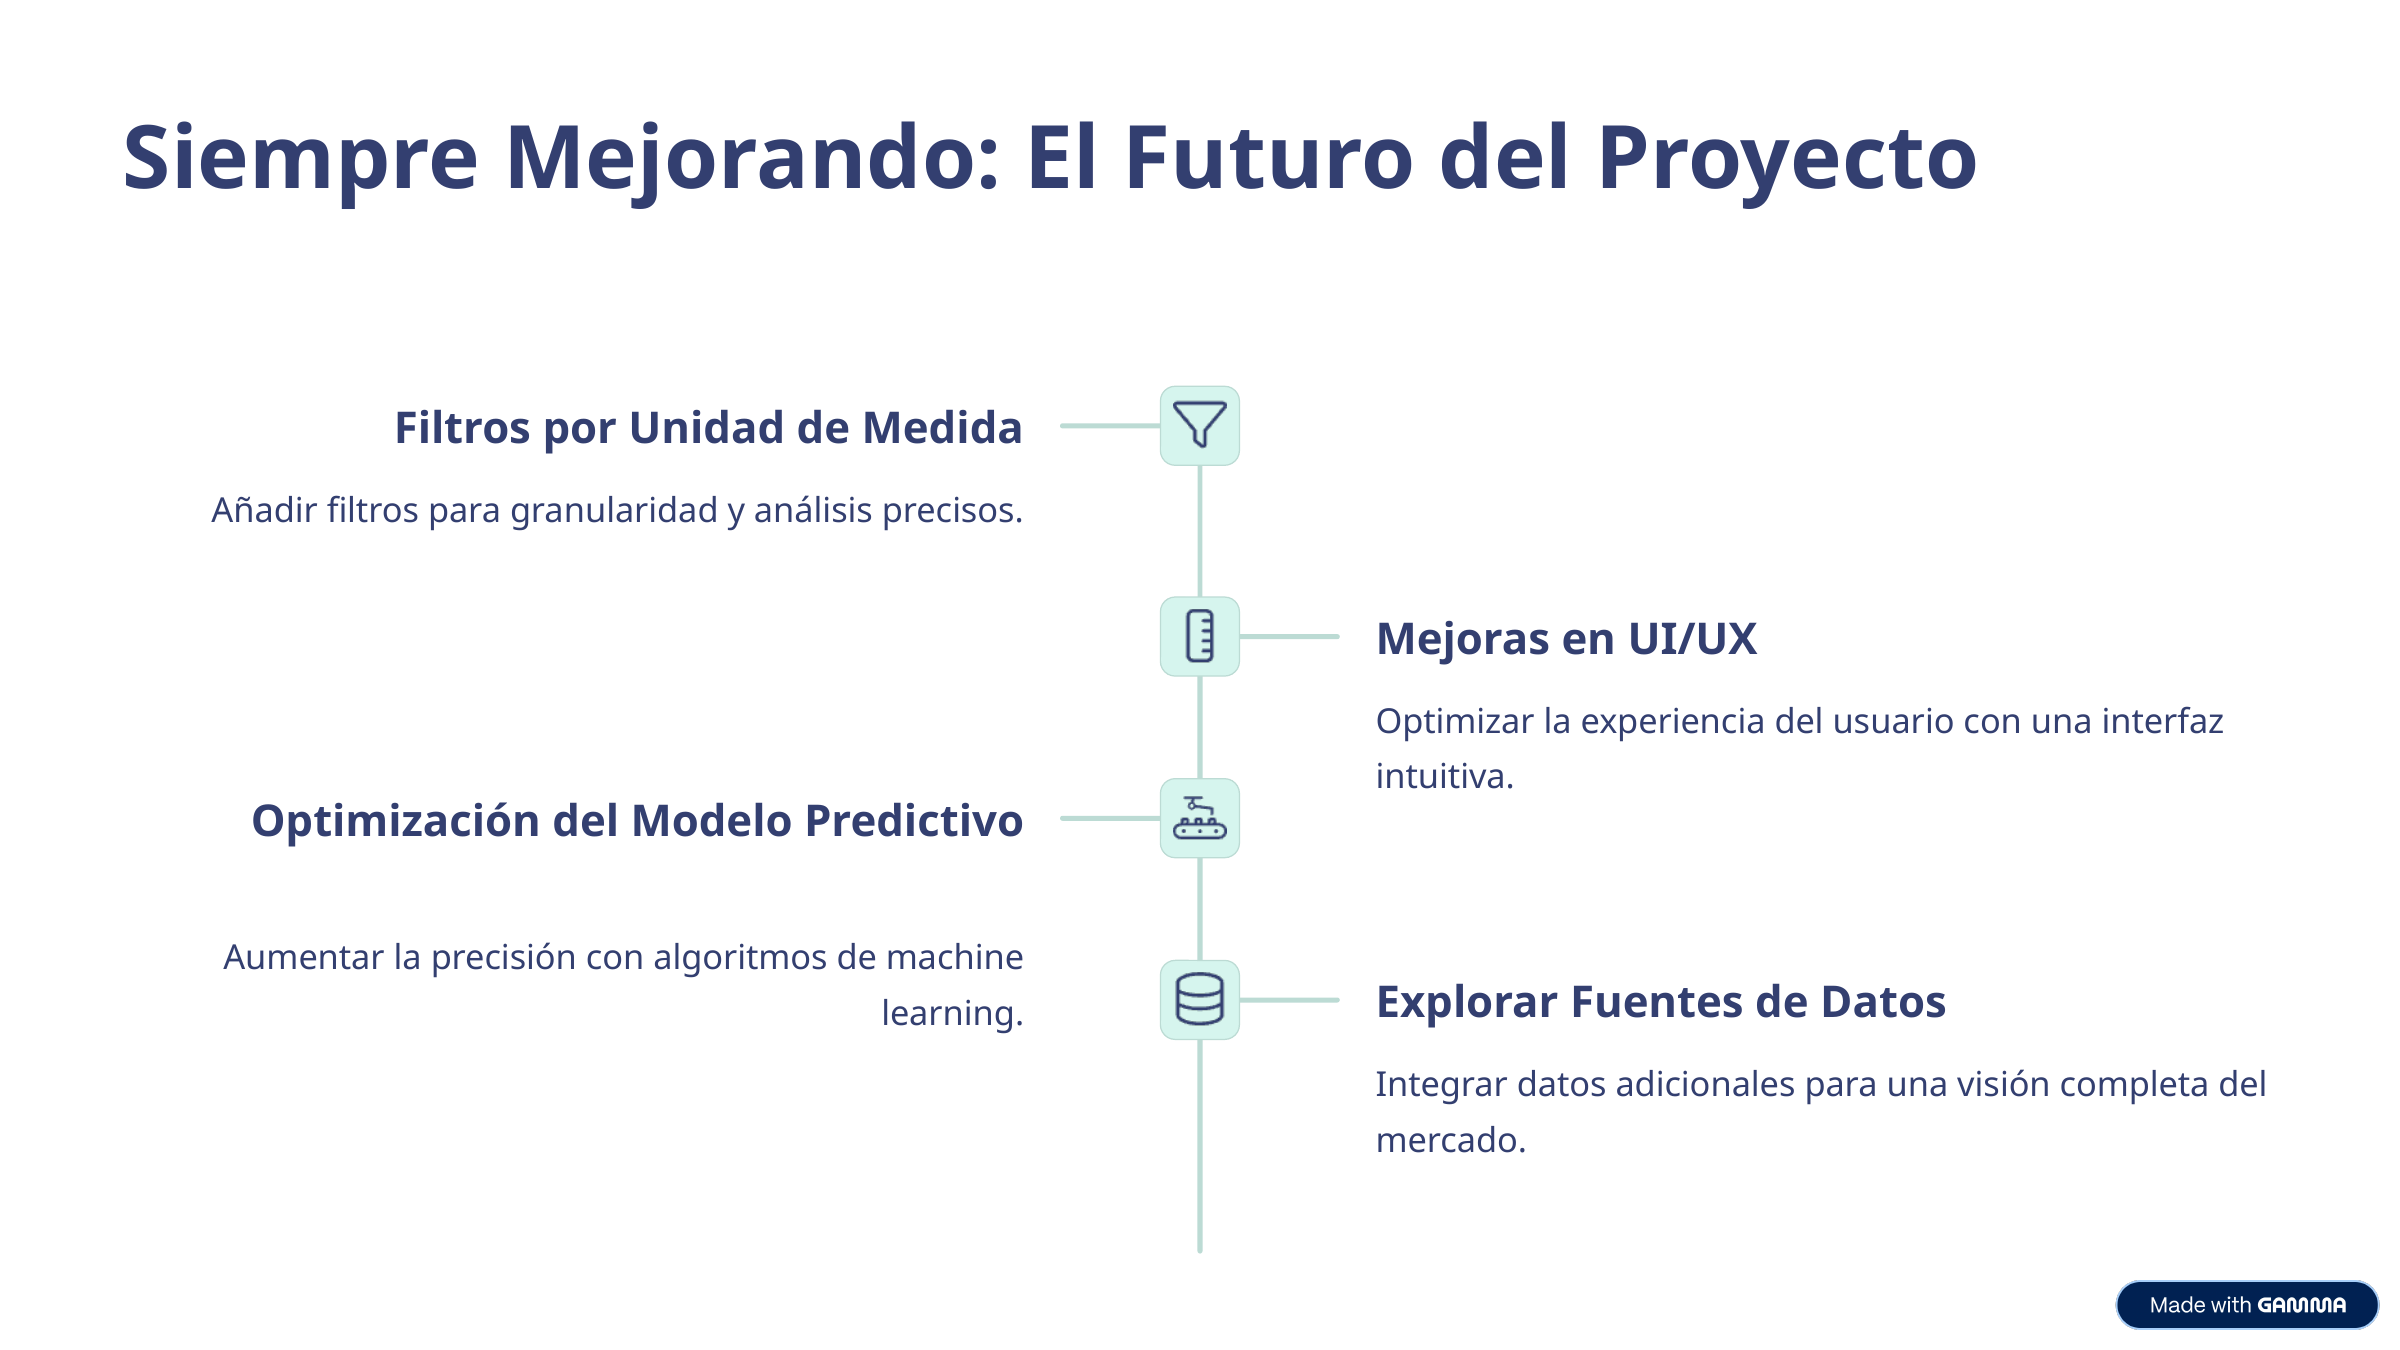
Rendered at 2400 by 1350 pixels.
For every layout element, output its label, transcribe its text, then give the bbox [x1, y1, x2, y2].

text_box [1197, 677, 1203, 778]
picture [1173, 966, 1227, 1033]
text_box Añadir filtros para granularidad y análisis precisos. [122, 474, 1025, 531]
picture [1173, 785, 1227, 852]
picture [1173, 392, 1227, 459]
text_box [1060, 423, 1160, 429]
text_box Optimizar la experiencia del usuario con una interfaz intuitiva. [1375, 685, 2277, 798]
text_box Optimización del Modelo Predictivo [122, 790, 1025, 901]
picture [1173, 603, 1227, 670]
text_box Integrar datos adicionales para una visión completa del mercado. [1375, 1048, 2277, 1161]
text_box [1160, 960, 1240, 1040]
text_box [1197, 1040, 1203, 1254]
text_box [1060, 815, 1160, 821]
text_box [1197, 858, 1203, 960]
text_box [1240, 634, 1340, 640]
picture [2106, 1271, 2389, 1339]
text_box Filtros por Unidad de Medida [235, 398, 1025, 454]
text_box [1160, 596, 1240, 677]
text_box [1240, 997, 1340, 1003]
text_box [1160, 778, 1240, 858]
text_box Aumentar la precisión con algoritmos de machine learning. [122, 921, 1025, 1034]
text_box Siempre Mejorando: El Futuro del Proyecto [122, 96, 2278, 317]
text_box Explorar Fuentes de Datos [1375, 972, 2105, 1028]
text_box Mejoras en UI/UX [1375, 609, 1842, 665]
text_box [1160, 386, 1240, 466]
text_box [1197, 466, 1203, 597]
